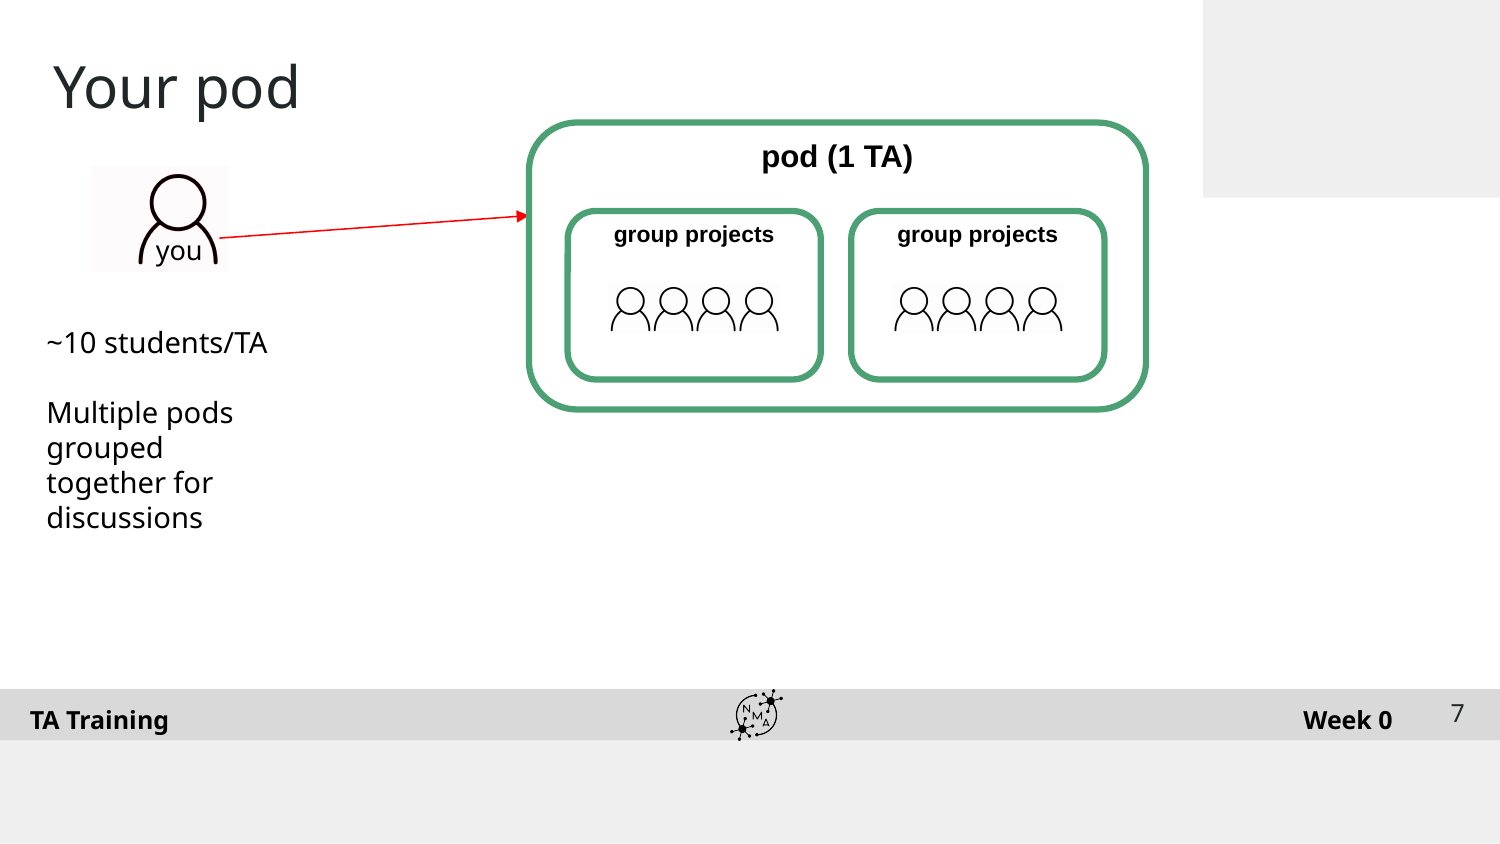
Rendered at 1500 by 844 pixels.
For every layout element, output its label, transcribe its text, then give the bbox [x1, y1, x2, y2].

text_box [90, 166, 230, 289]
text_box ~10 students/TA Multiple pods grouped together for discussions [31, 309, 298, 590]
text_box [219, 215, 523, 239]
title Your pod [38, 35, 1437, 130]
picture [730, 689, 783, 741]
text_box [528, 122, 1147, 410]
slide_number ‹#› [1389, 689, 1480, 741]
